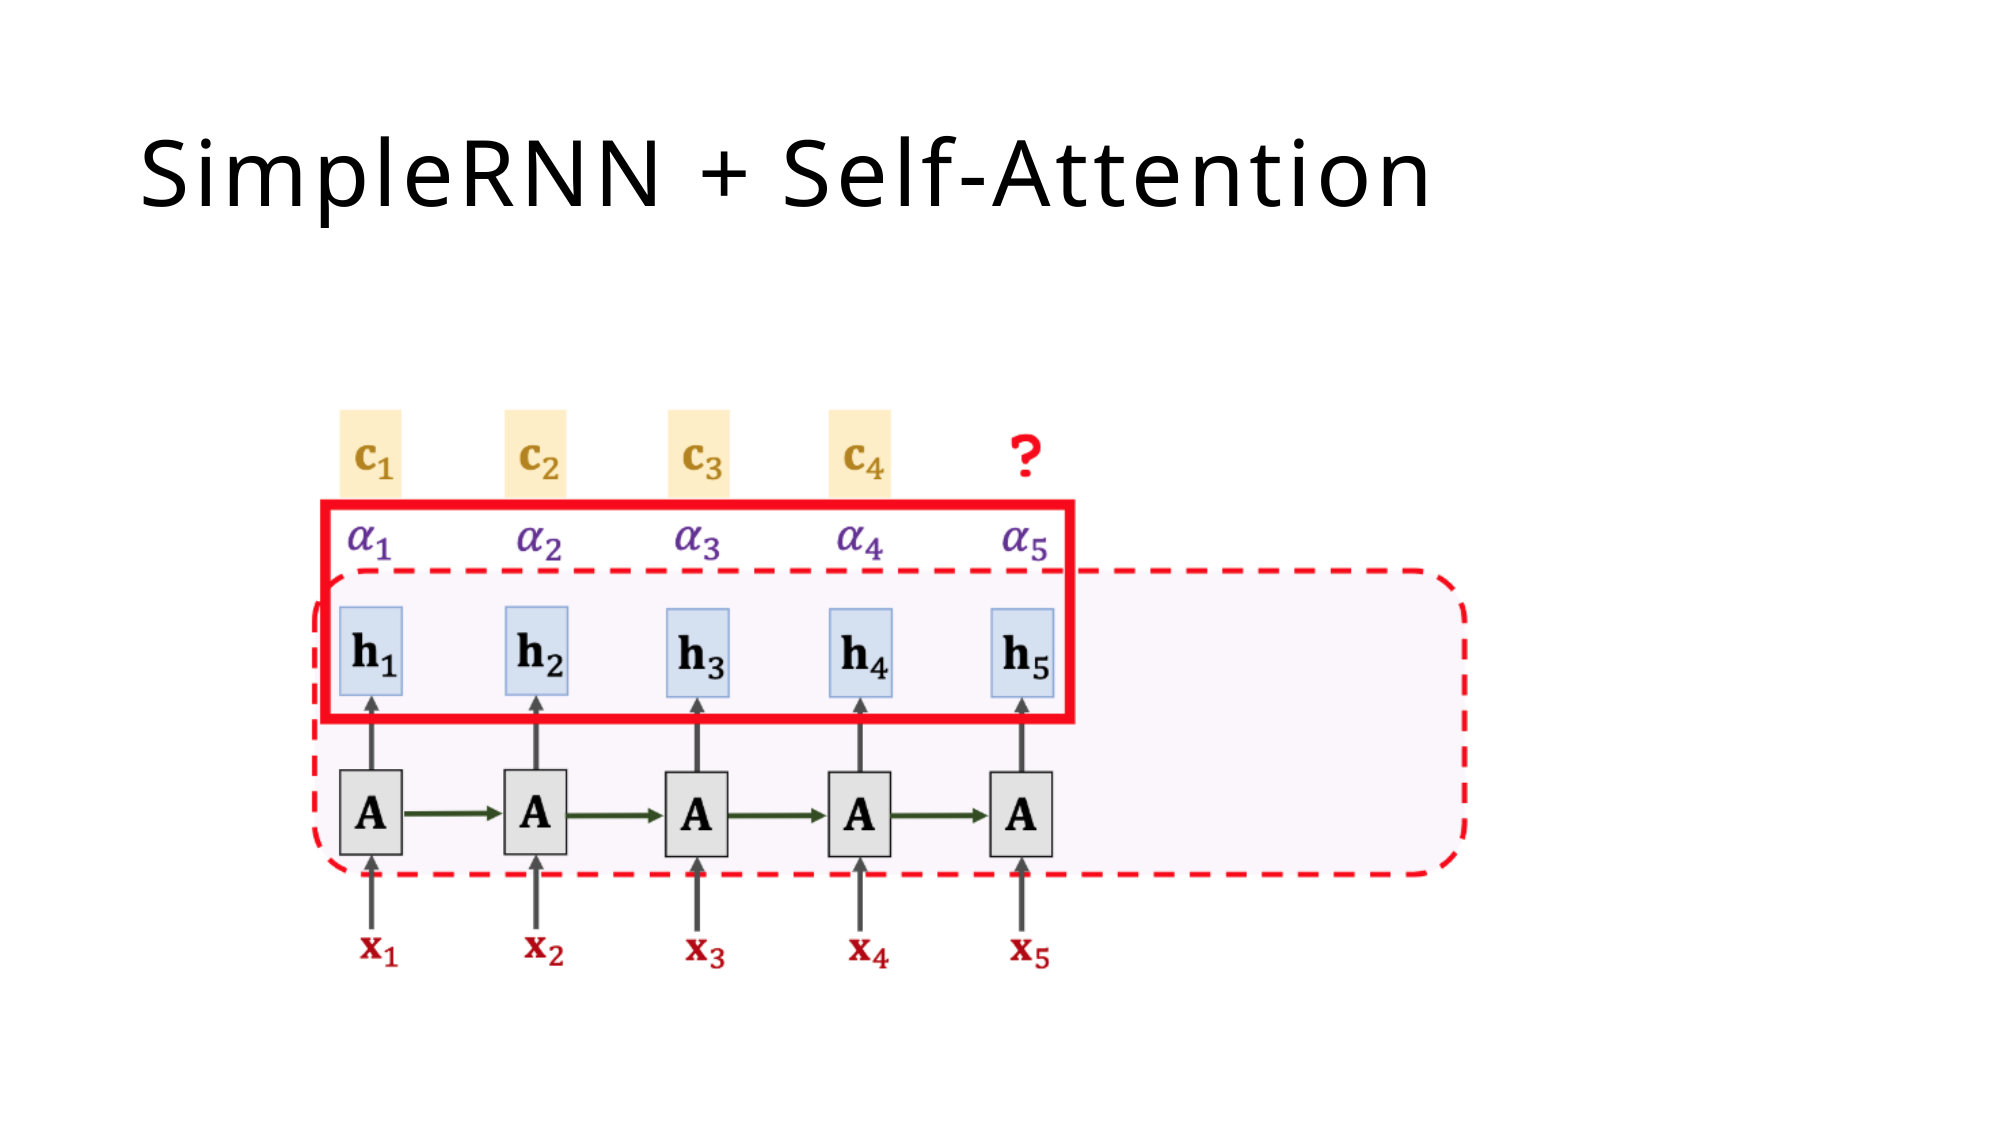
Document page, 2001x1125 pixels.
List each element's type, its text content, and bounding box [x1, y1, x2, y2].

picture [167, 249, 1605, 993]
title SimpleRNN + Self-Attention [137, 73, 1863, 264]
